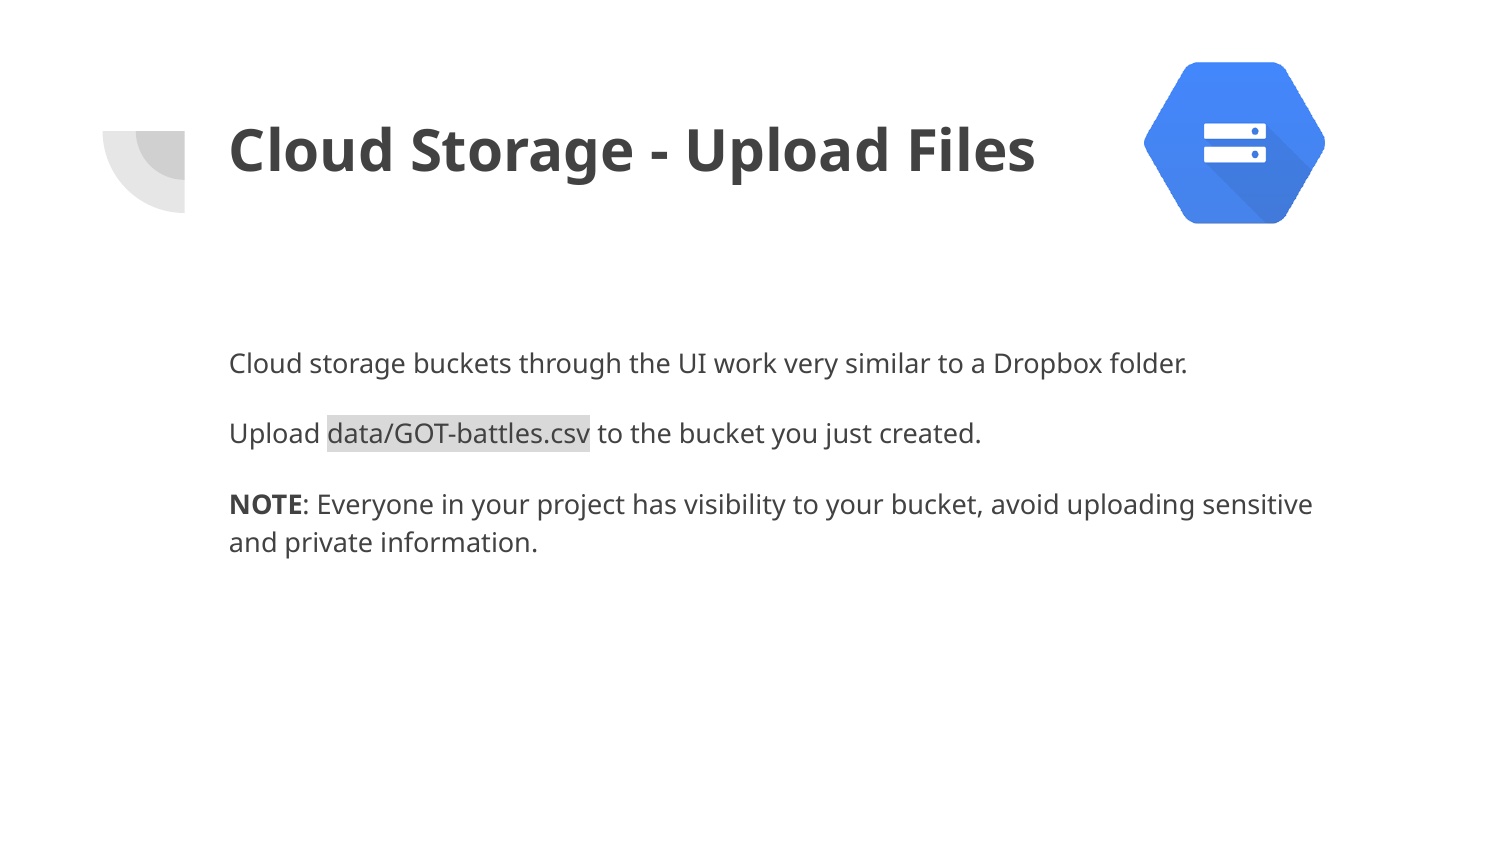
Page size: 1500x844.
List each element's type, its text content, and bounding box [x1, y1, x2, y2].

list Cloud storage buckets through the UI work very similar to a Dropbox folder. Upload data/GOT-battles.csv to the bucket you just created. NOTE: Everyone in your project has visibility to your bucket, avoid uploading sensitive and private information. [213, 326, 1368, 744]
picture [1143, 51, 1326, 234]
title Cloud Storage - Upload Files [213, 98, 1368, 263]
